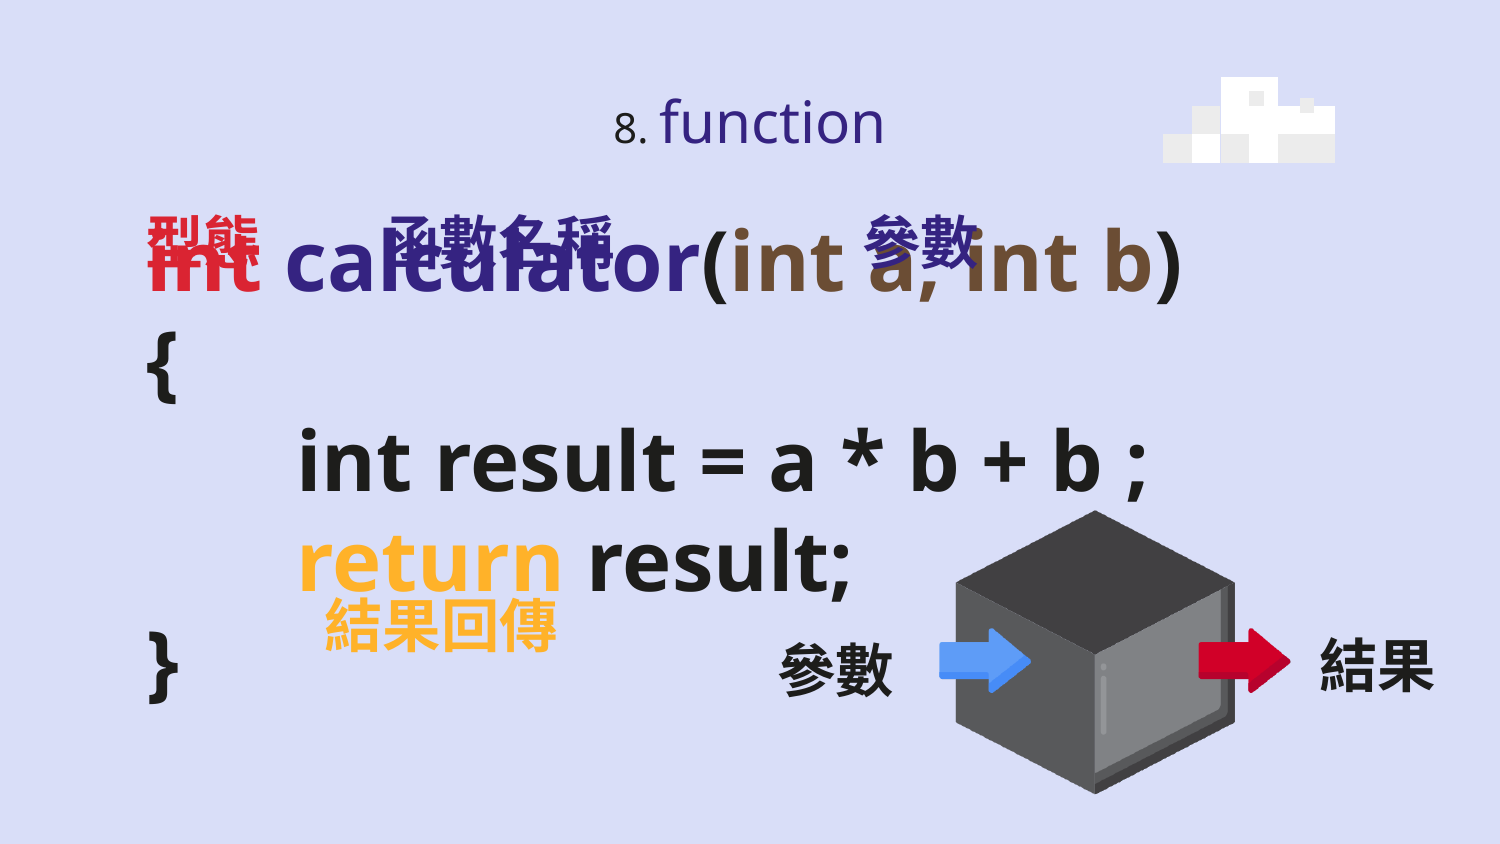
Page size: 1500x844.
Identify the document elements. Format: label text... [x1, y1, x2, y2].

text_box int calculator(int a, int b){ int result = a * b + b ; return result; } [146, 249, 1207, 667]
title 8. function [118, 72, 1382, 167]
text_box 結果 [1298, 606, 1464, 688]
text_box 型態 [118, 182, 290, 264]
text_box 函數名稱 [360, 182, 637, 264]
text_box 結果回傳 [303, 565, 579, 647]
text_box 參數 [750, 611, 922, 693]
text_box 參數 [783, 182, 1059, 264]
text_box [1163, 76, 1336, 164]
picture [935, 473, 1293, 831]
